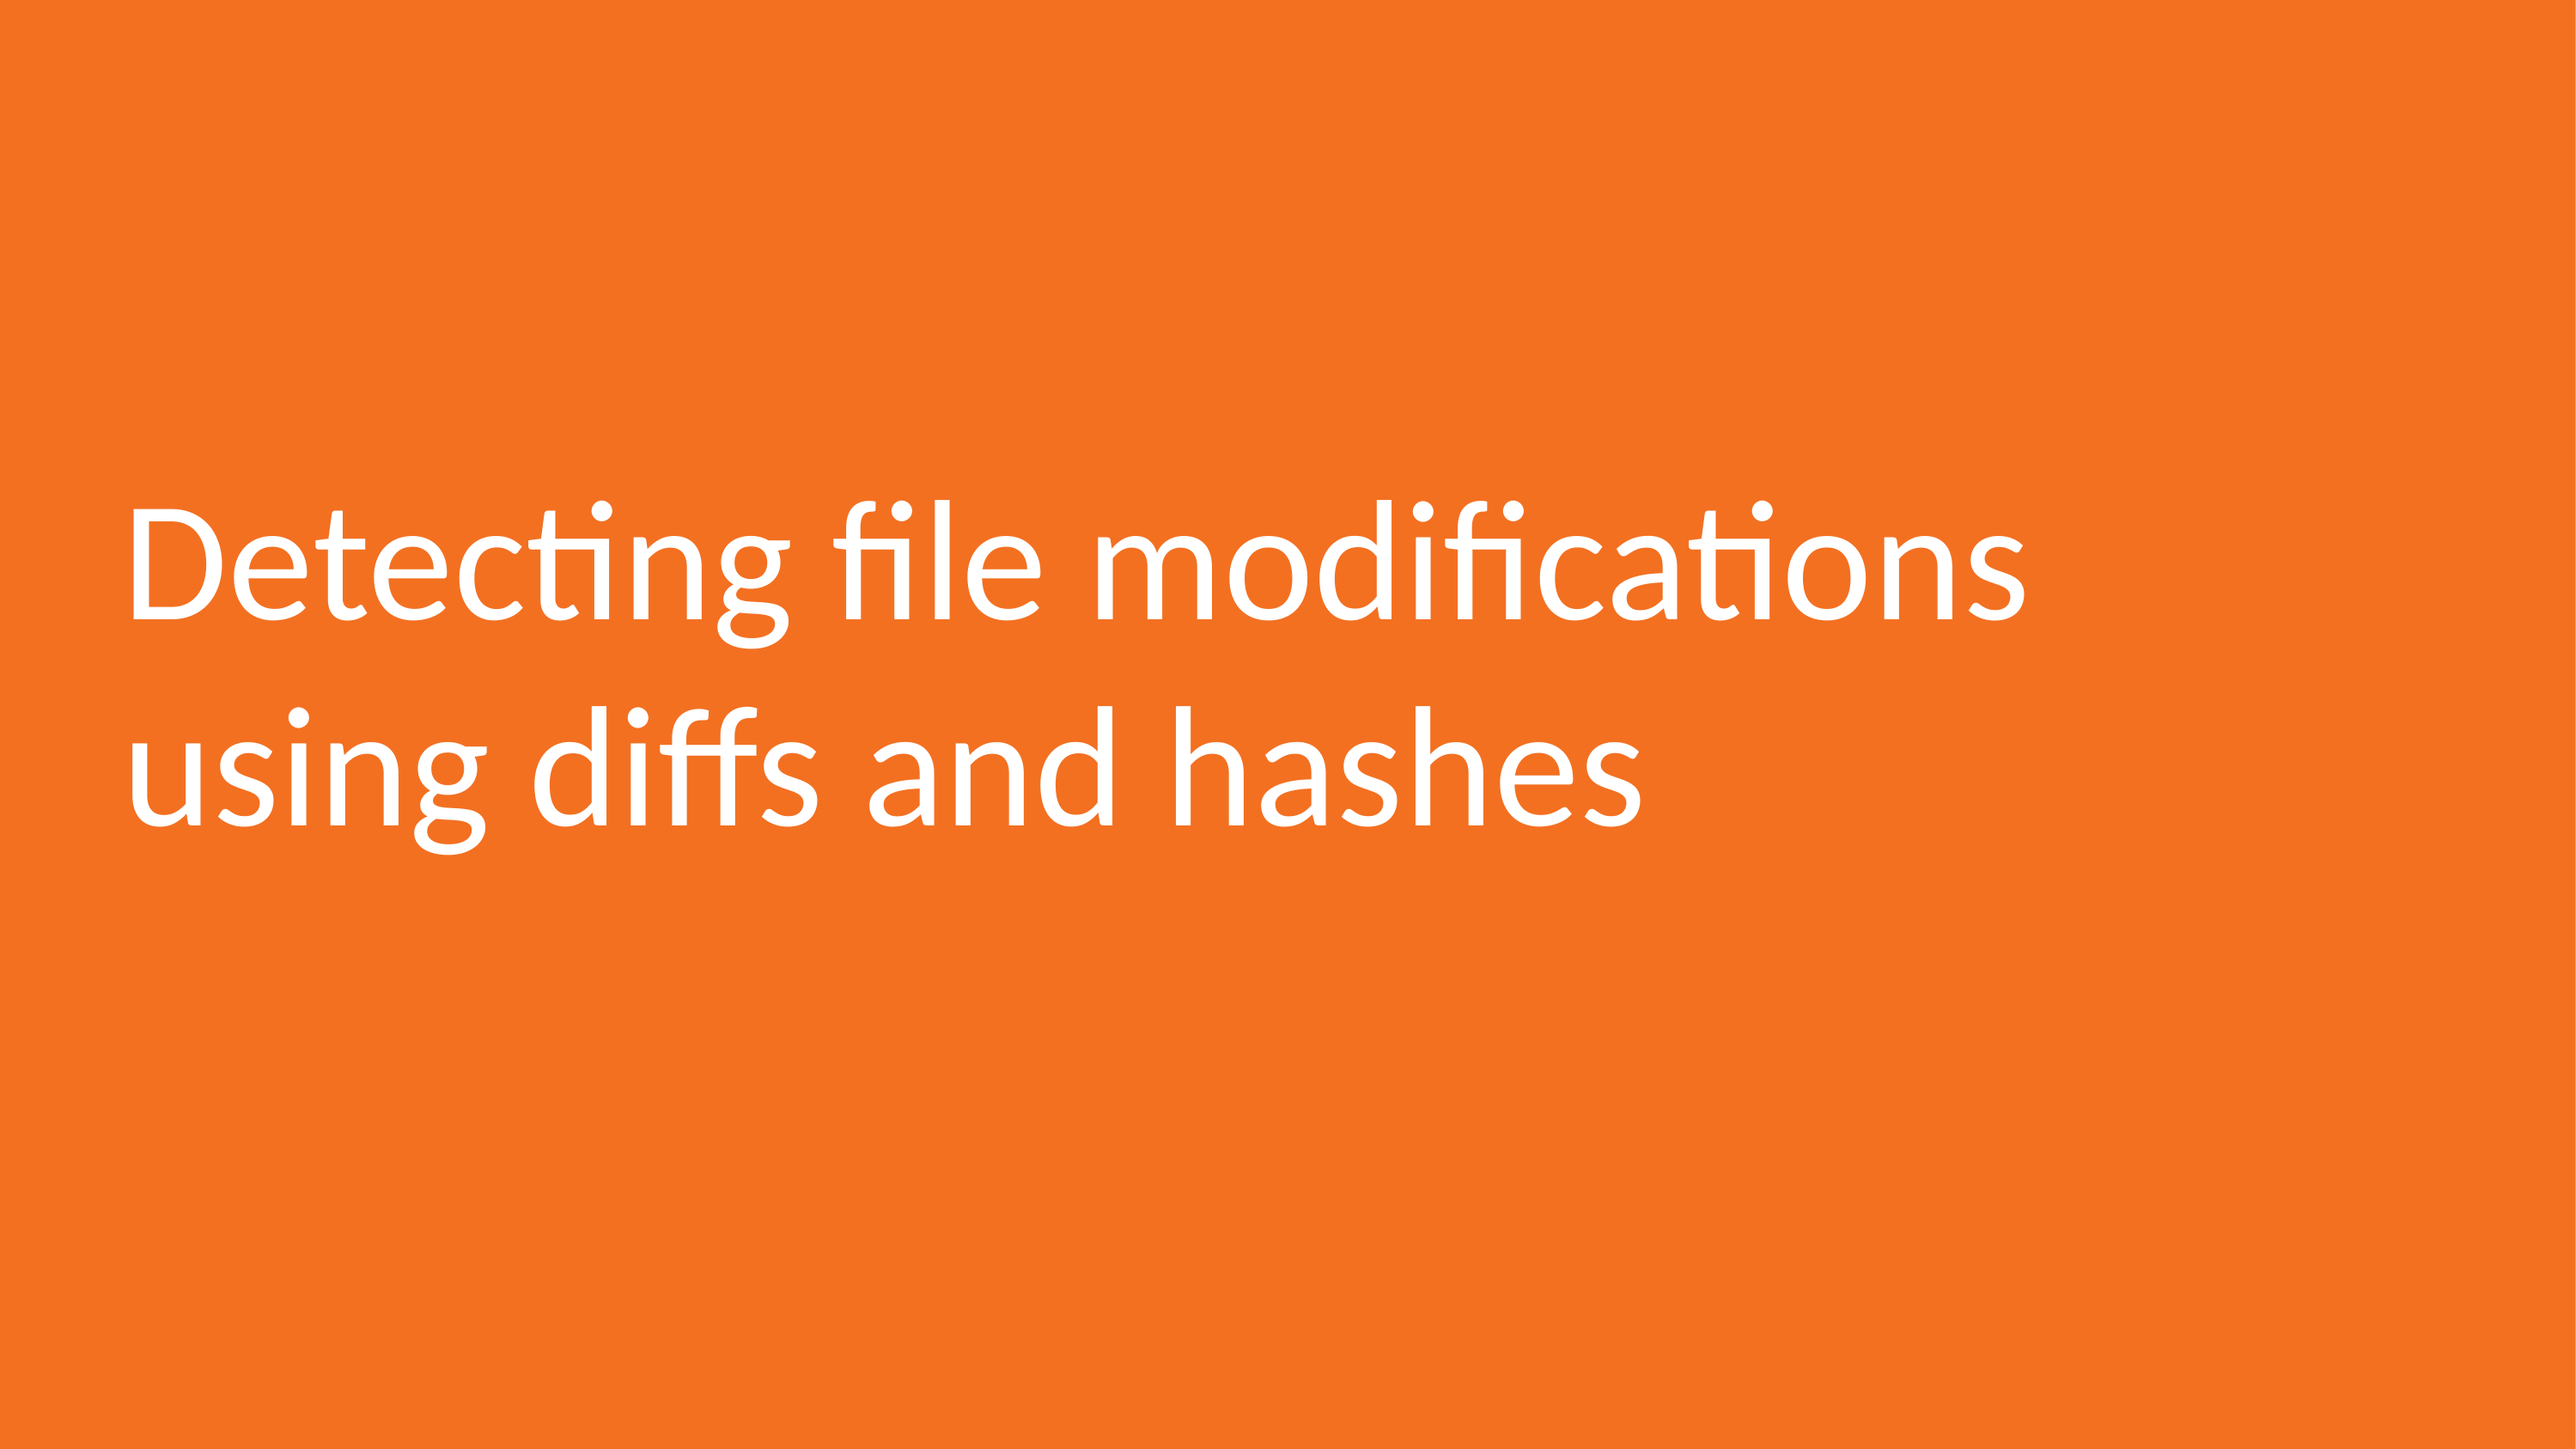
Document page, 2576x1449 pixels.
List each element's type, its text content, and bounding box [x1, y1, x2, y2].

title Detecting file modifications using diffs and hashes [96, 623, 2413, 886]
